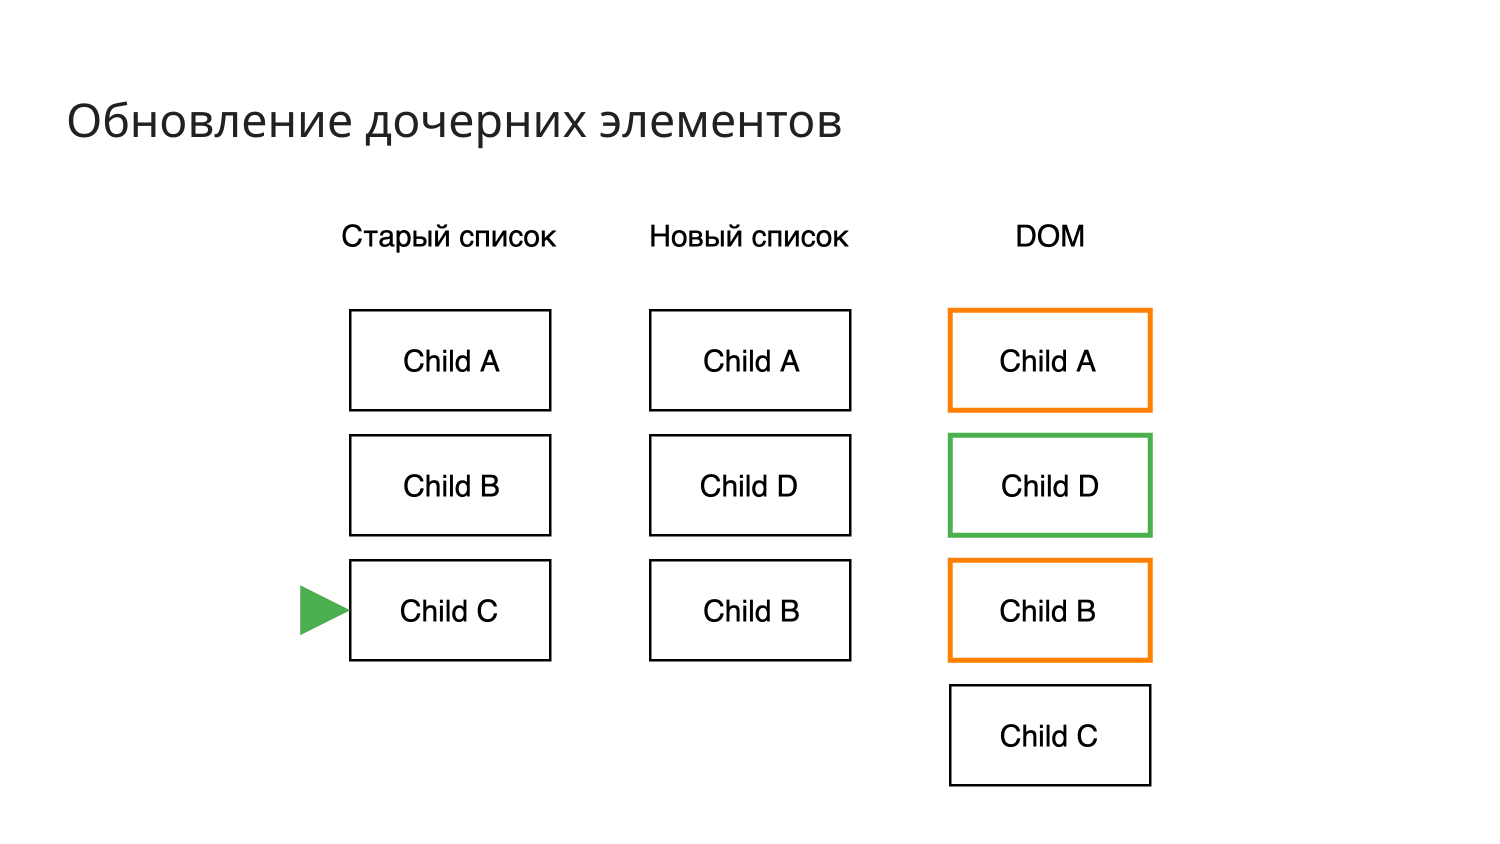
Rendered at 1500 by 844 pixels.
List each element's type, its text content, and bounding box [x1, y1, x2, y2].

picture [273, 183, 1226, 812]
title Обновление дочерних элементов [51, 72, 1449, 167]
